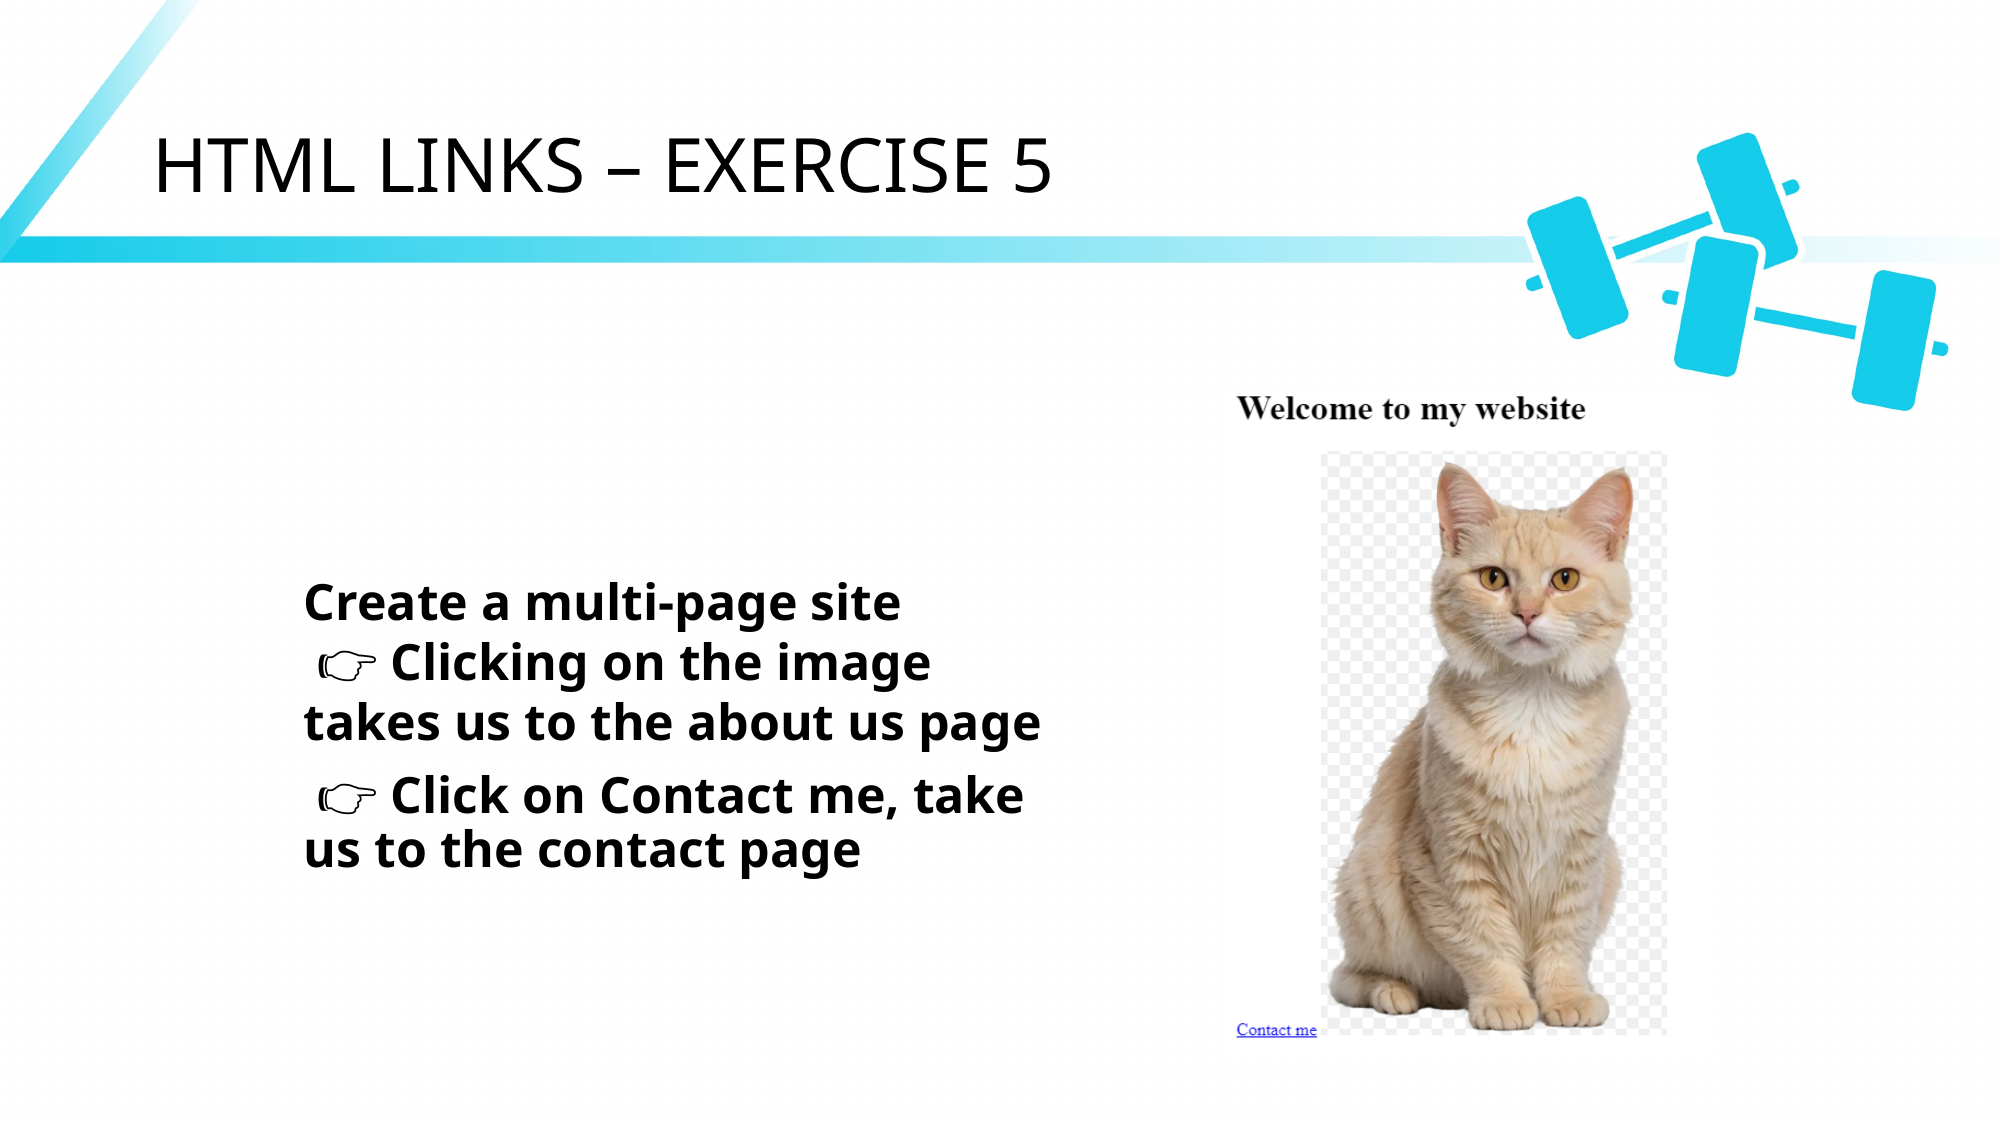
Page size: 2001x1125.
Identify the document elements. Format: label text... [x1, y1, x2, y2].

picture [0, 0, 2000, 1125]
text_box Create a multi-page site 👉 Clicking on the image takes us to the about us page 👉 Click on Contact me, take us to the contact page [288, 562, 1061, 724]
title HTML LINKS – EXERCISE 5 [137, 59, 1863, 278]
